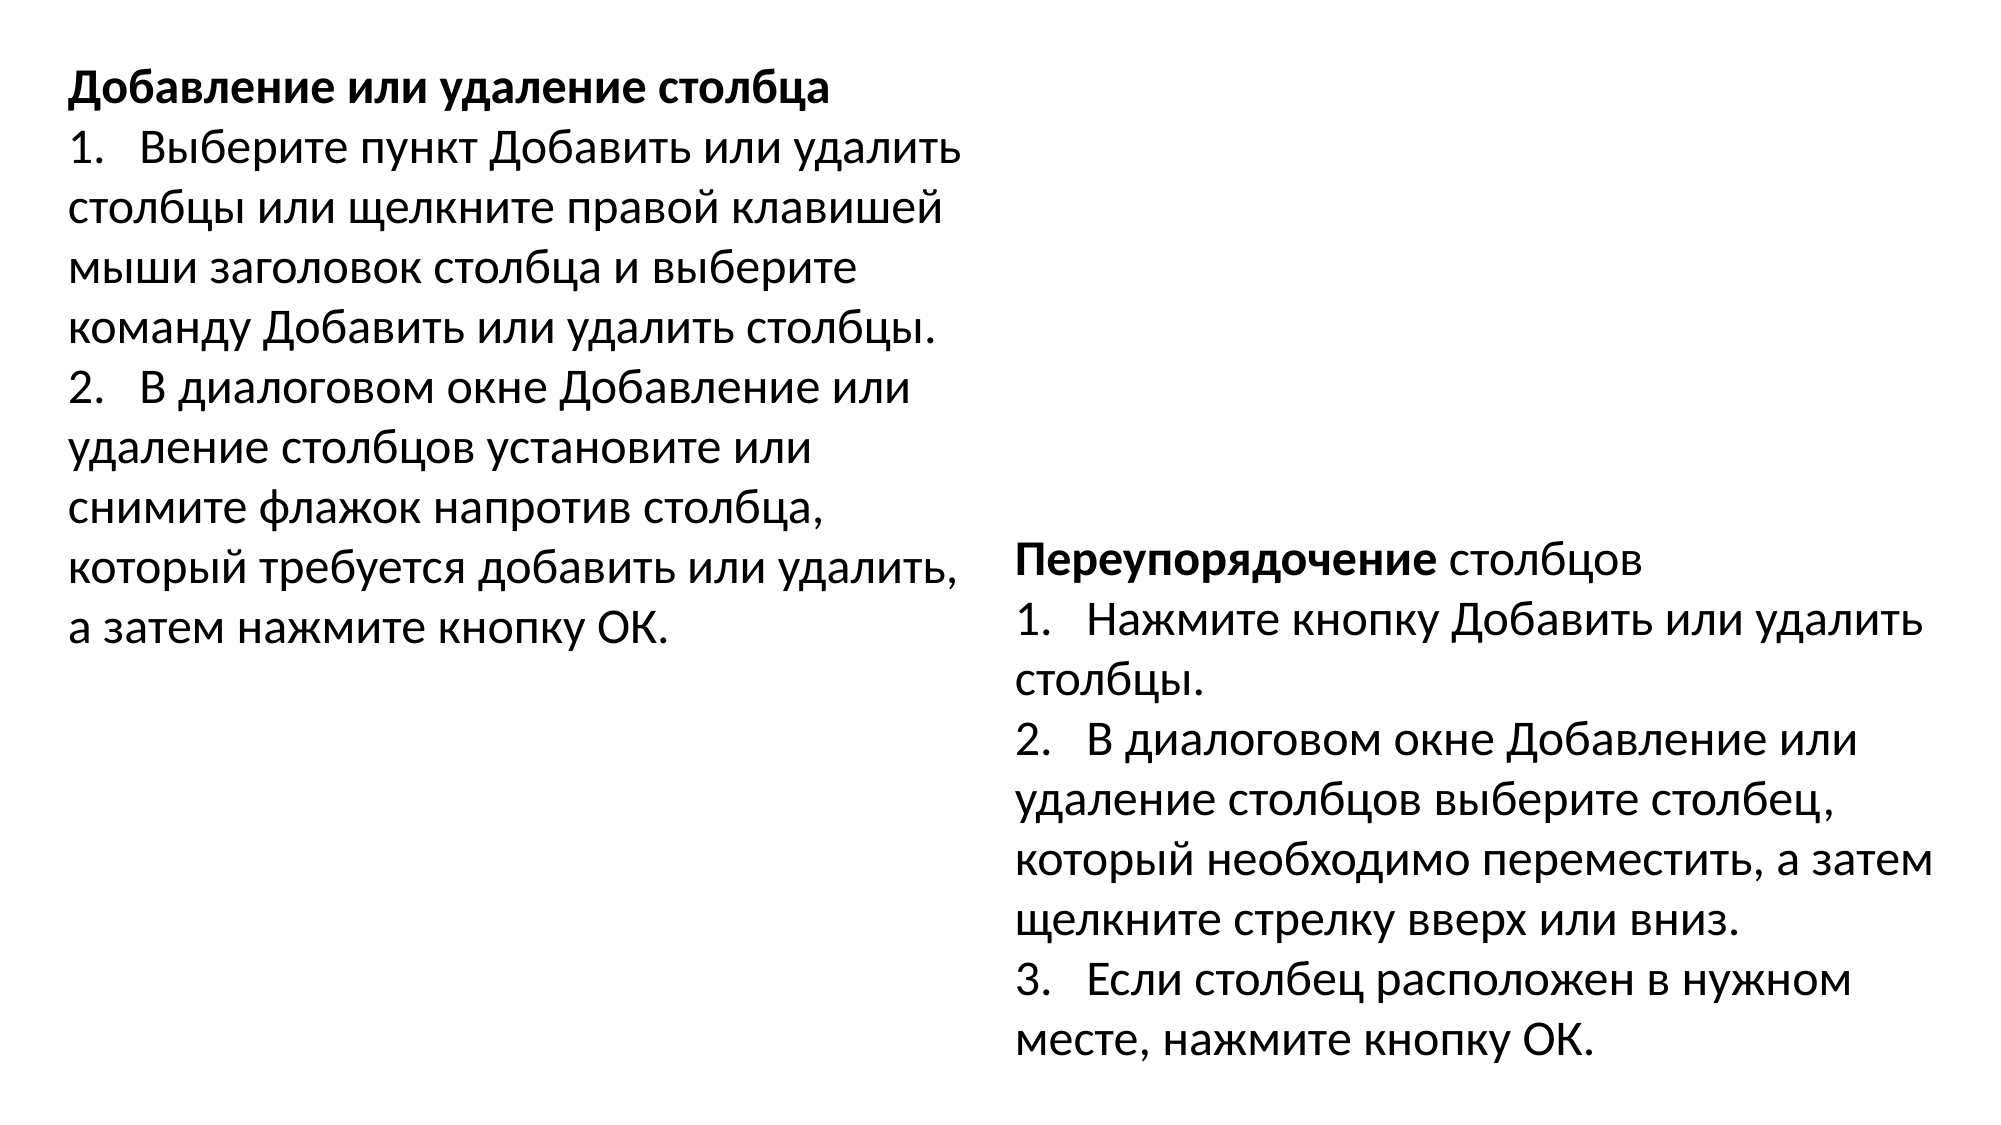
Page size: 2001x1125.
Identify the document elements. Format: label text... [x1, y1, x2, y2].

text_box Переупорядочение столбцов 1. Нажмите кнопку Добавить или удалить столбцы. 2. В диалоговом окне Добавление или удаление столбцов выберите столбец, который необходимо переместить, а затем щелкните стрелку вверх или вниз. 3. Если столбец расположен в нужном месте, нажмите кнопку ОК. [999, 517, 2000, 1073]
text_box Добавление или удаление столбца 1. Выберите пункт Добавить или удалить столбцы или щелкните правой клавишей мыши заголовок столбца и выберите команду Добавить или удалить столбцы. 2. В диалоговом окне Добавление или удаление столбцов установите или снимите флажок напротив столбца, который требуется добавить или удалить, а затем нажмите кнопку ОК. [53, 46, 1000, 662]
